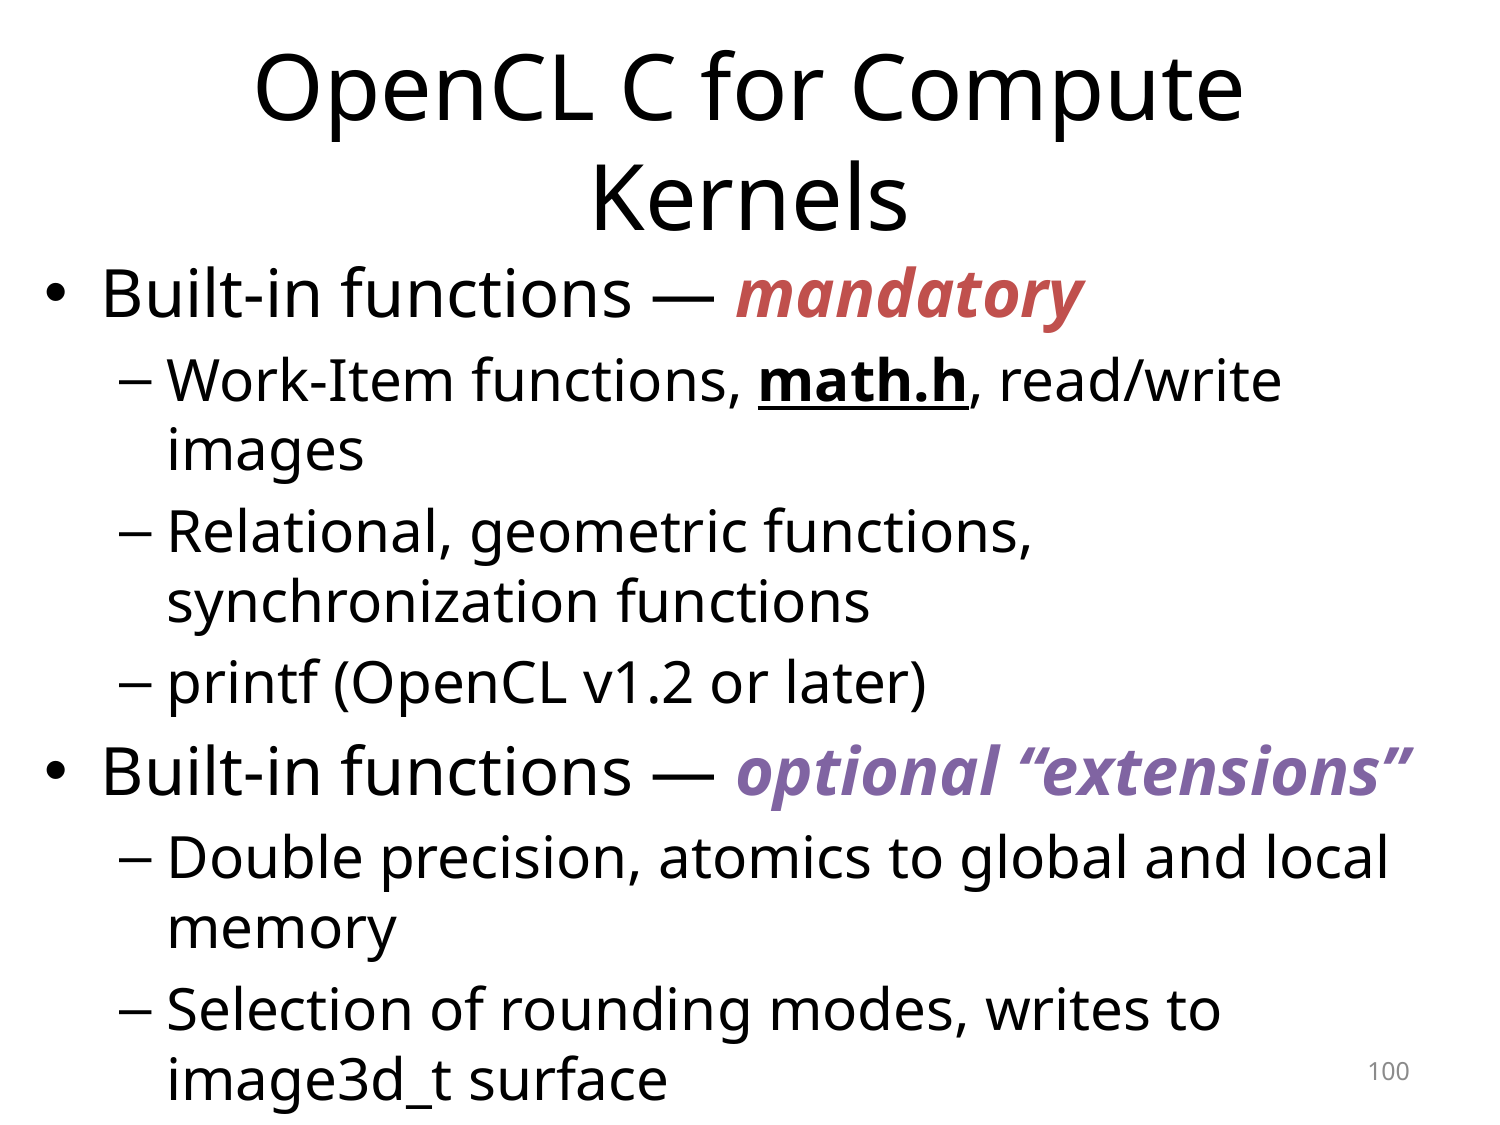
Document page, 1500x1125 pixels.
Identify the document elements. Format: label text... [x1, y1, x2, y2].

list Built-in functions — mandatory Work-Item functions, math.h, read/write images Relational, geometric functions, synchronization functions printf (OpenCL v1.2 or later) Built-in functions — optional “extensions” Double precision, atomics to global and local memory Selection of rounding modes, writes to image3d_t surface [29, 243, 1483, 1125]
title OpenCL C for Compute Kernels [75, 45, 1425, 233]
slide_number 100 [1074, 1042, 1425, 1103]
